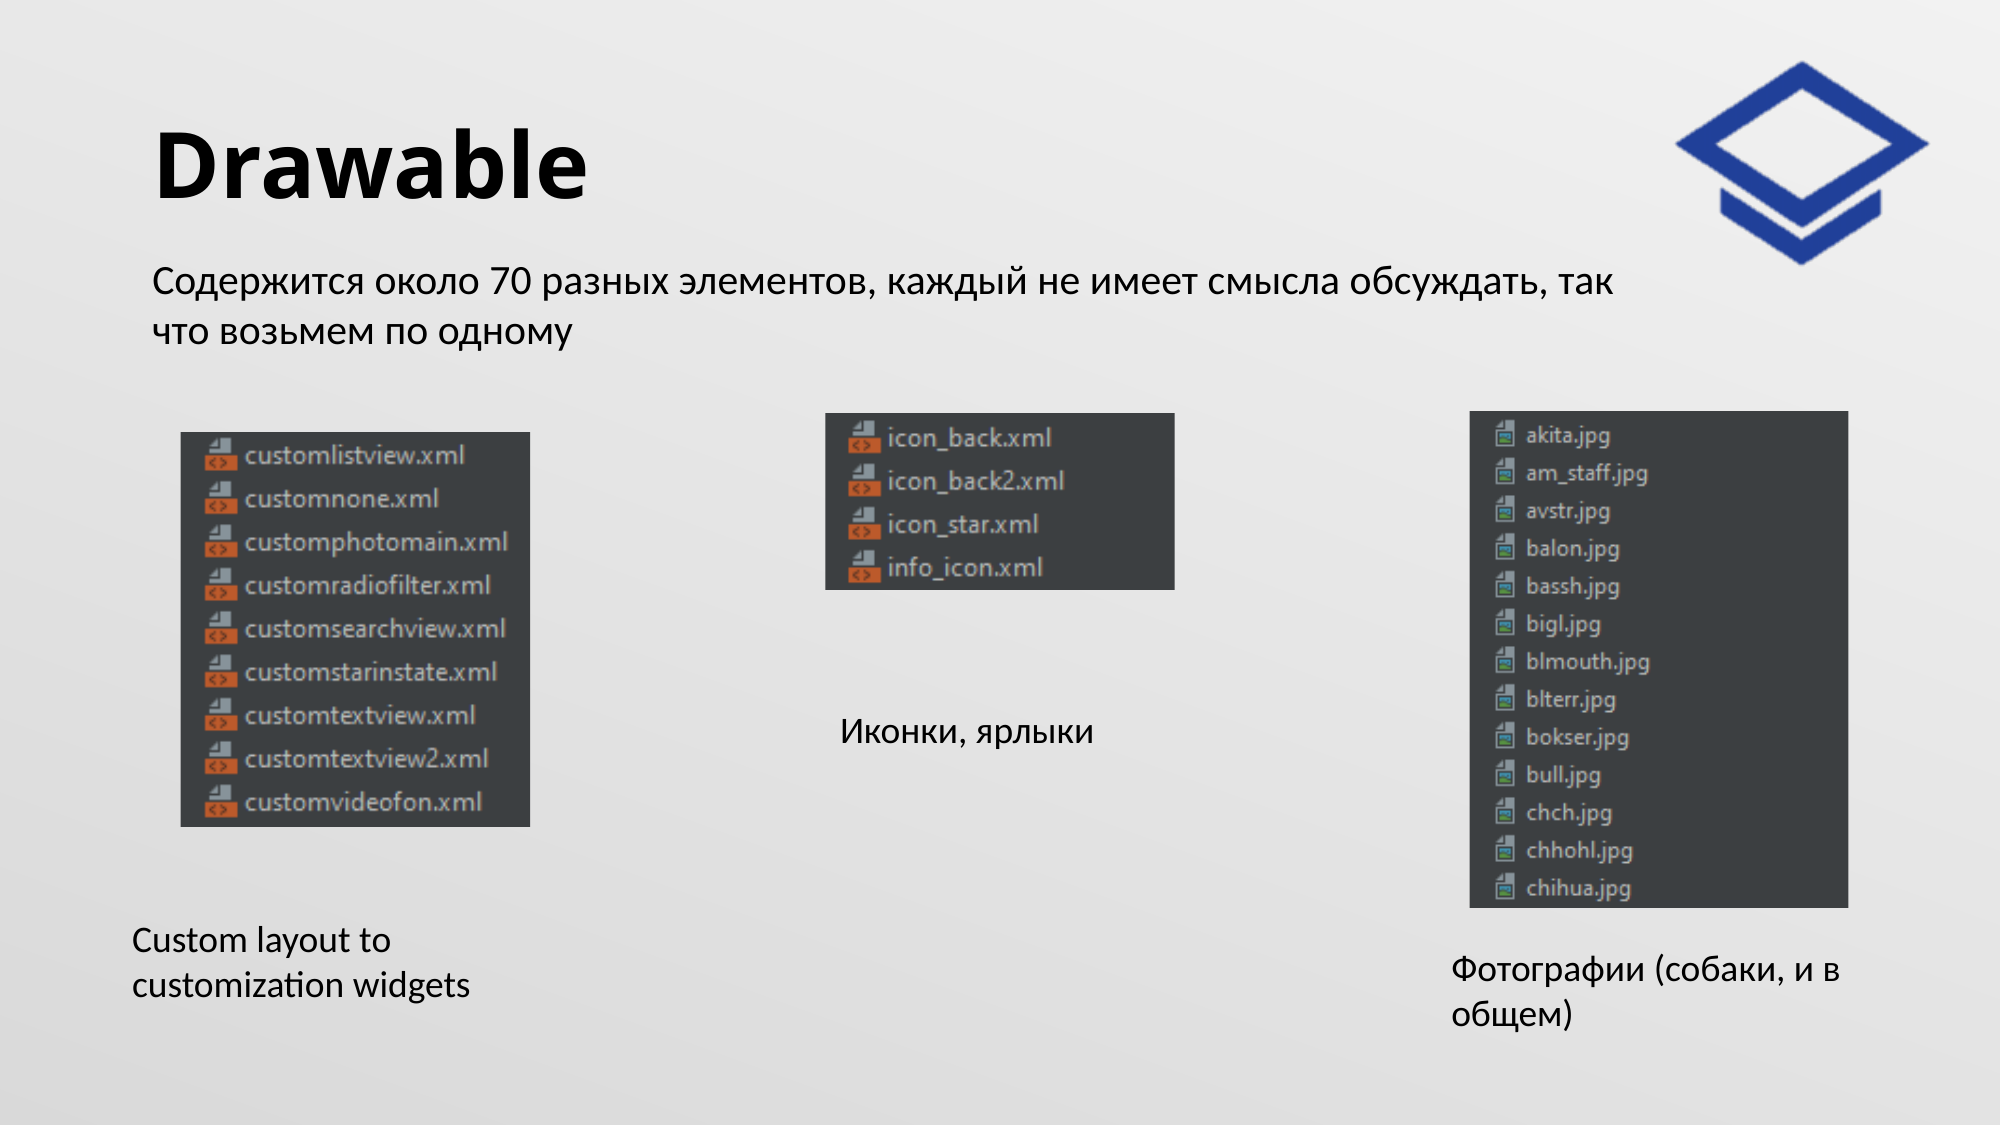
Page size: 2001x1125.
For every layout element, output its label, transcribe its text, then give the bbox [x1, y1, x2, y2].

picture [825, 413, 1175, 590]
text_box Фотографии (собаки, и в общем) [1436, 936, 1900, 1042]
picture [180, 432, 531, 827]
title Drawable [137, 59, 1668, 245]
title Drawable [1669, 268, 1863, 278]
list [1668, 59, 1934, 268]
text_box Иконки, ярлыки [825, 698, 1175, 758]
text_box Custom layout to customization widgets [117, 907, 625, 1013]
picture [1469, 411, 1849, 908]
text_box Содержится около 70 разных элементов, каждый не имеет смысла обсуждать, так что возьмем по одному [137, 245, 1669, 361]
